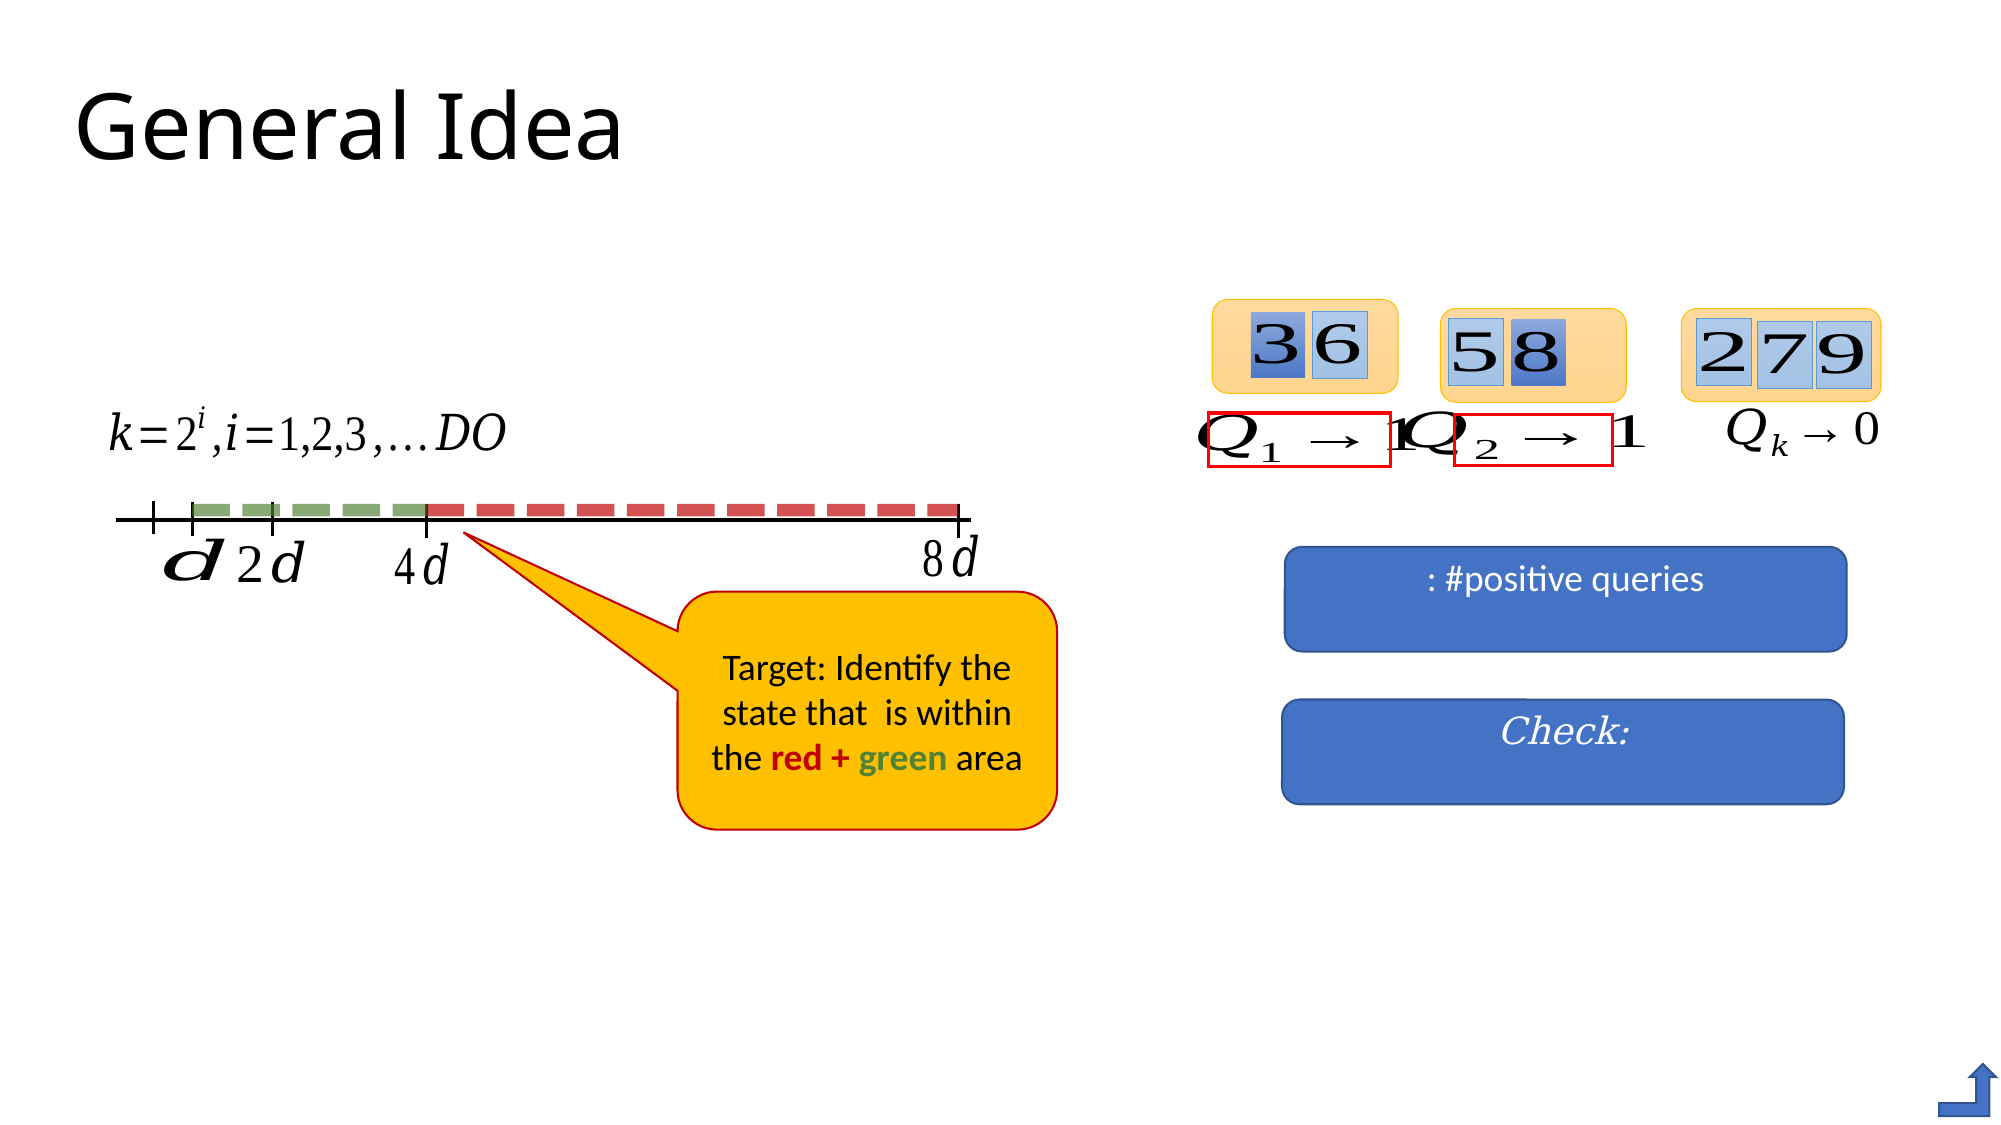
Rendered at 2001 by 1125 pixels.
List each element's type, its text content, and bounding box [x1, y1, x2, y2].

title General Idea [58, 20, 1784, 239]
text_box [1193, 299, 1881, 469]
text_box [1938, 1062, 1999, 1118]
